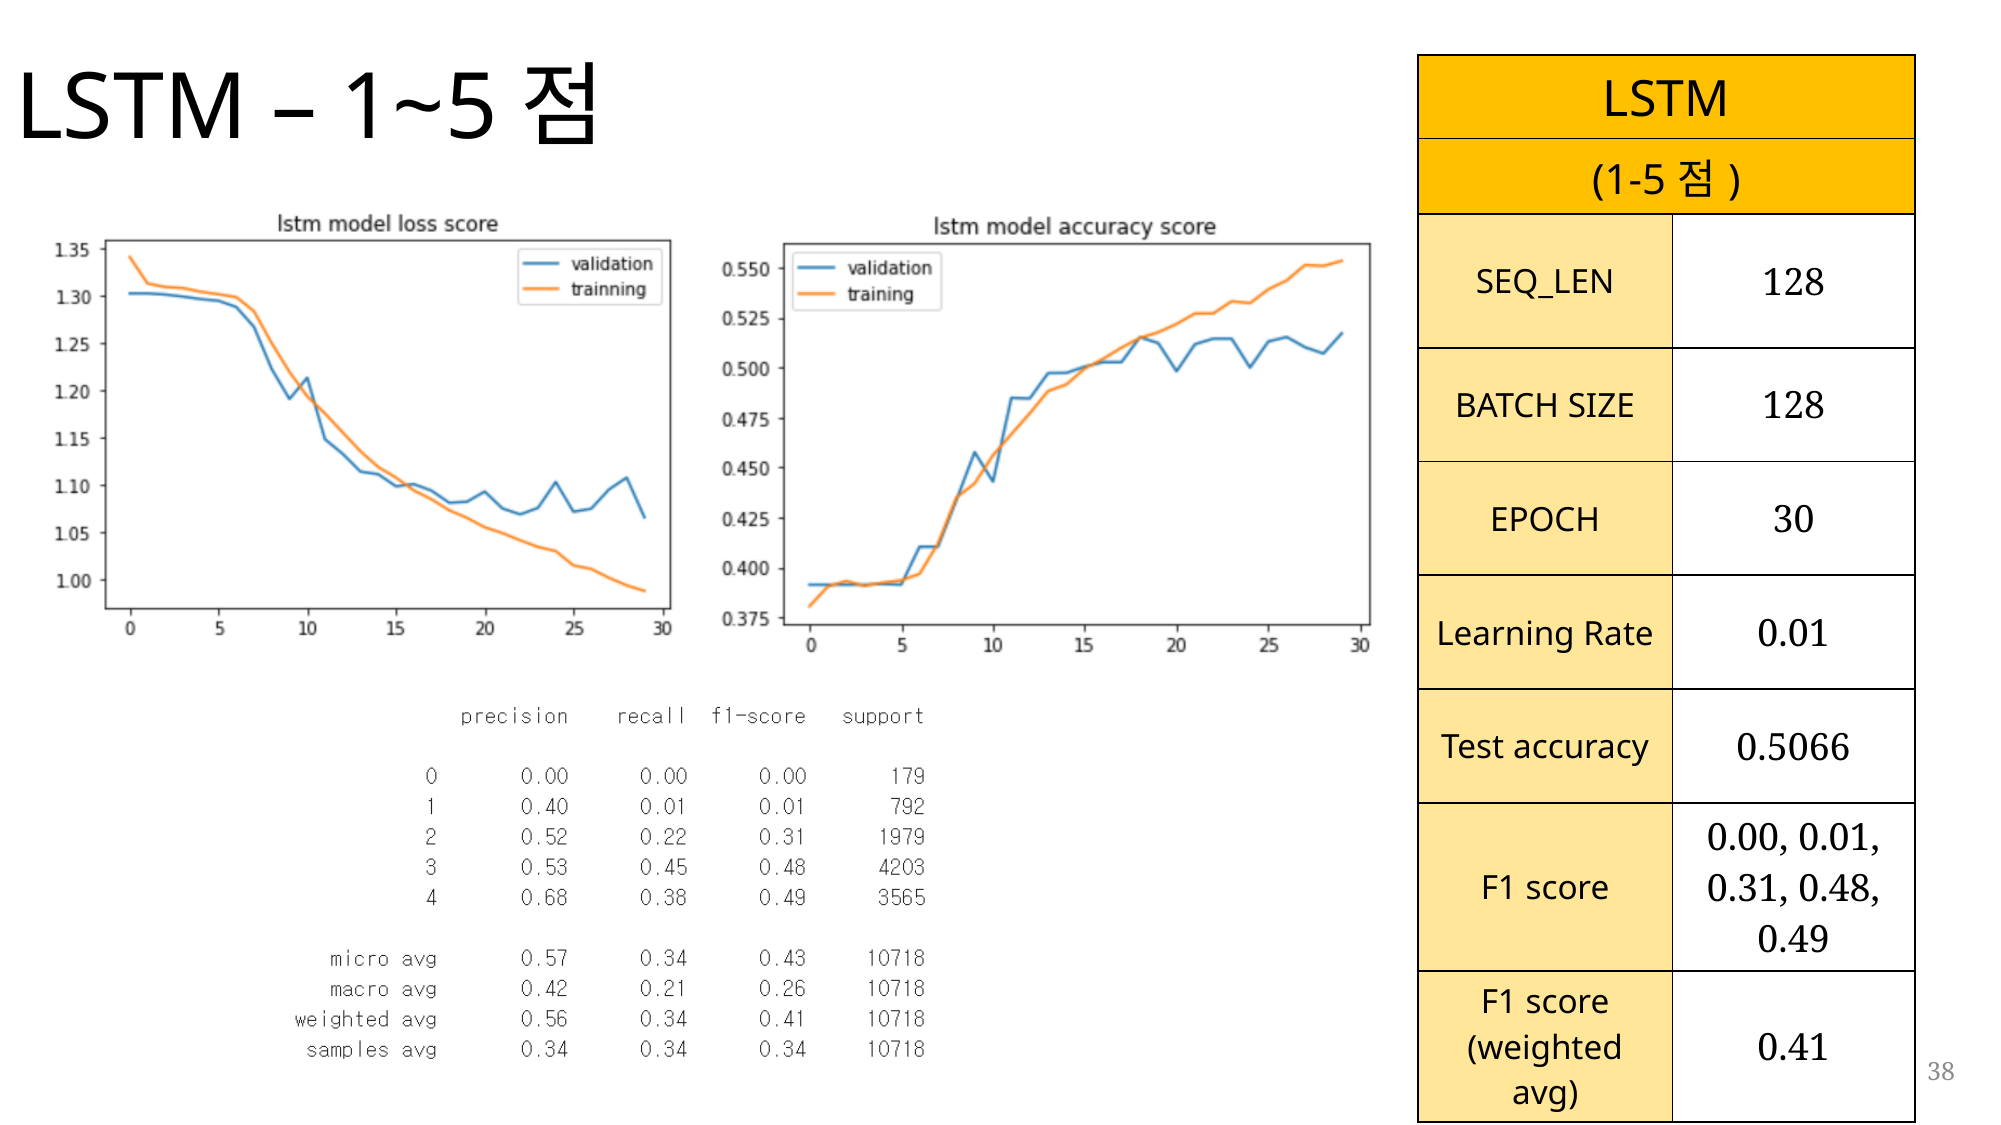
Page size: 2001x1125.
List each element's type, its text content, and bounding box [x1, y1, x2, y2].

table_cell 0.01 [1673, 576, 1914, 688]
picture [287, 694, 942, 1073]
table_cell Test accuracy [1419, 690, 1672, 802]
table_cell 30 [1673, 462, 1914, 574]
table_cell SEQ_LEN [1419, 215, 1672, 347]
slide_number 38 [1916, 1042, 1971, 1103]
table_header LSTM [1419, 56, 1914, 138]
table_cell F1 score [1419, 804, 1672, 970]
table_cell EPOCH [1419, 462, 1672, 574]
table_cell 128 [1673, 349, 1914, 461]
table_cell (1-5점) [1419, 139, 1914, 213]
picture [40, 193, 1389, 667]
table_cell BATCH SIZE [1419, 349, 1672, 461]
table_cell 0.00, 0.01, 0.31, 0.48, 0.49 [1673, 804, 1914, 970]
table_cell F1 score (weighted avg) [1419, 972, 1672, 1121]
table_cell 128 [1673, 215, 1914, 347]
table_cell 0.5066 [1673, 690, 1914, 802]
title LSTM – 1~5점 [0, 0, 1725, 218]
table_cell Learning Rate [1419, 576, 1672, 688]
table_cell 0.41 [1673, 972, 1914, 1121]
